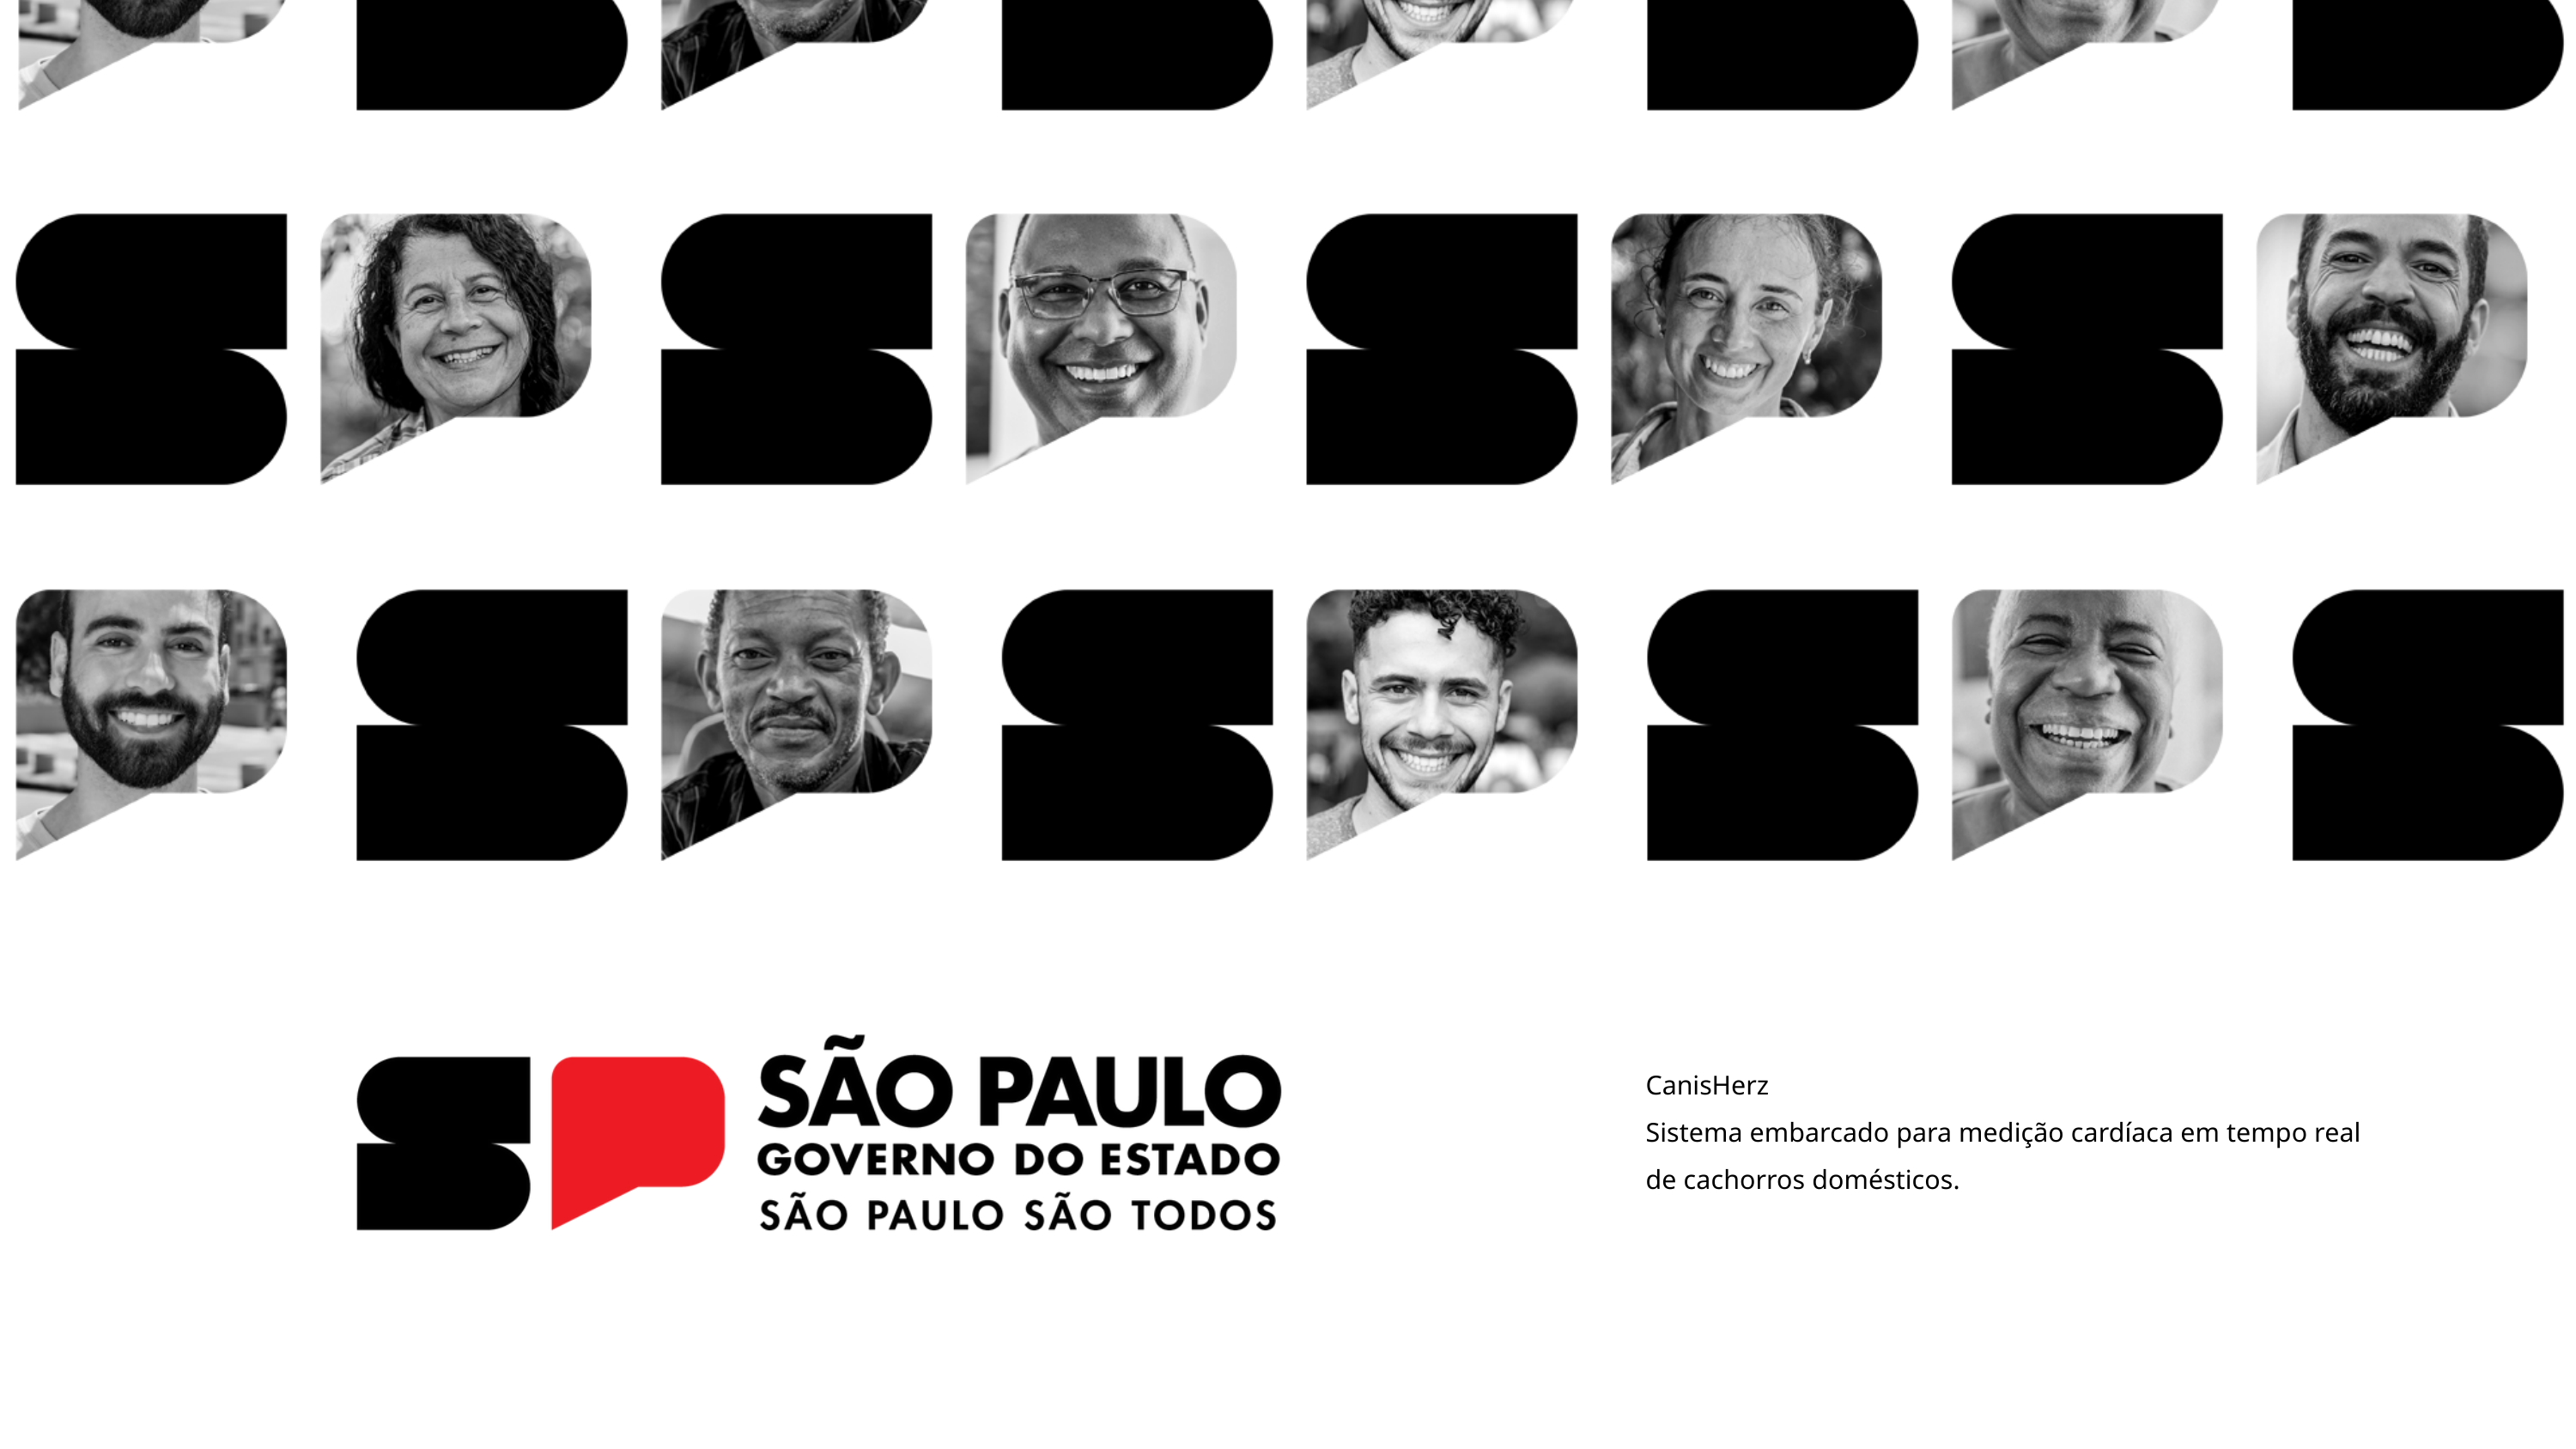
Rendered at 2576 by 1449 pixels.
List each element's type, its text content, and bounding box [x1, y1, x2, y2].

text_box CanisHerz Sistema embarcado para medição cardíaca em tempo real de cachorros domésticos. [1645, 1053, 2366, 1195]
text_box [184, 884, 1454, 1404]
text_box [0, 0, 2576, 1449]
